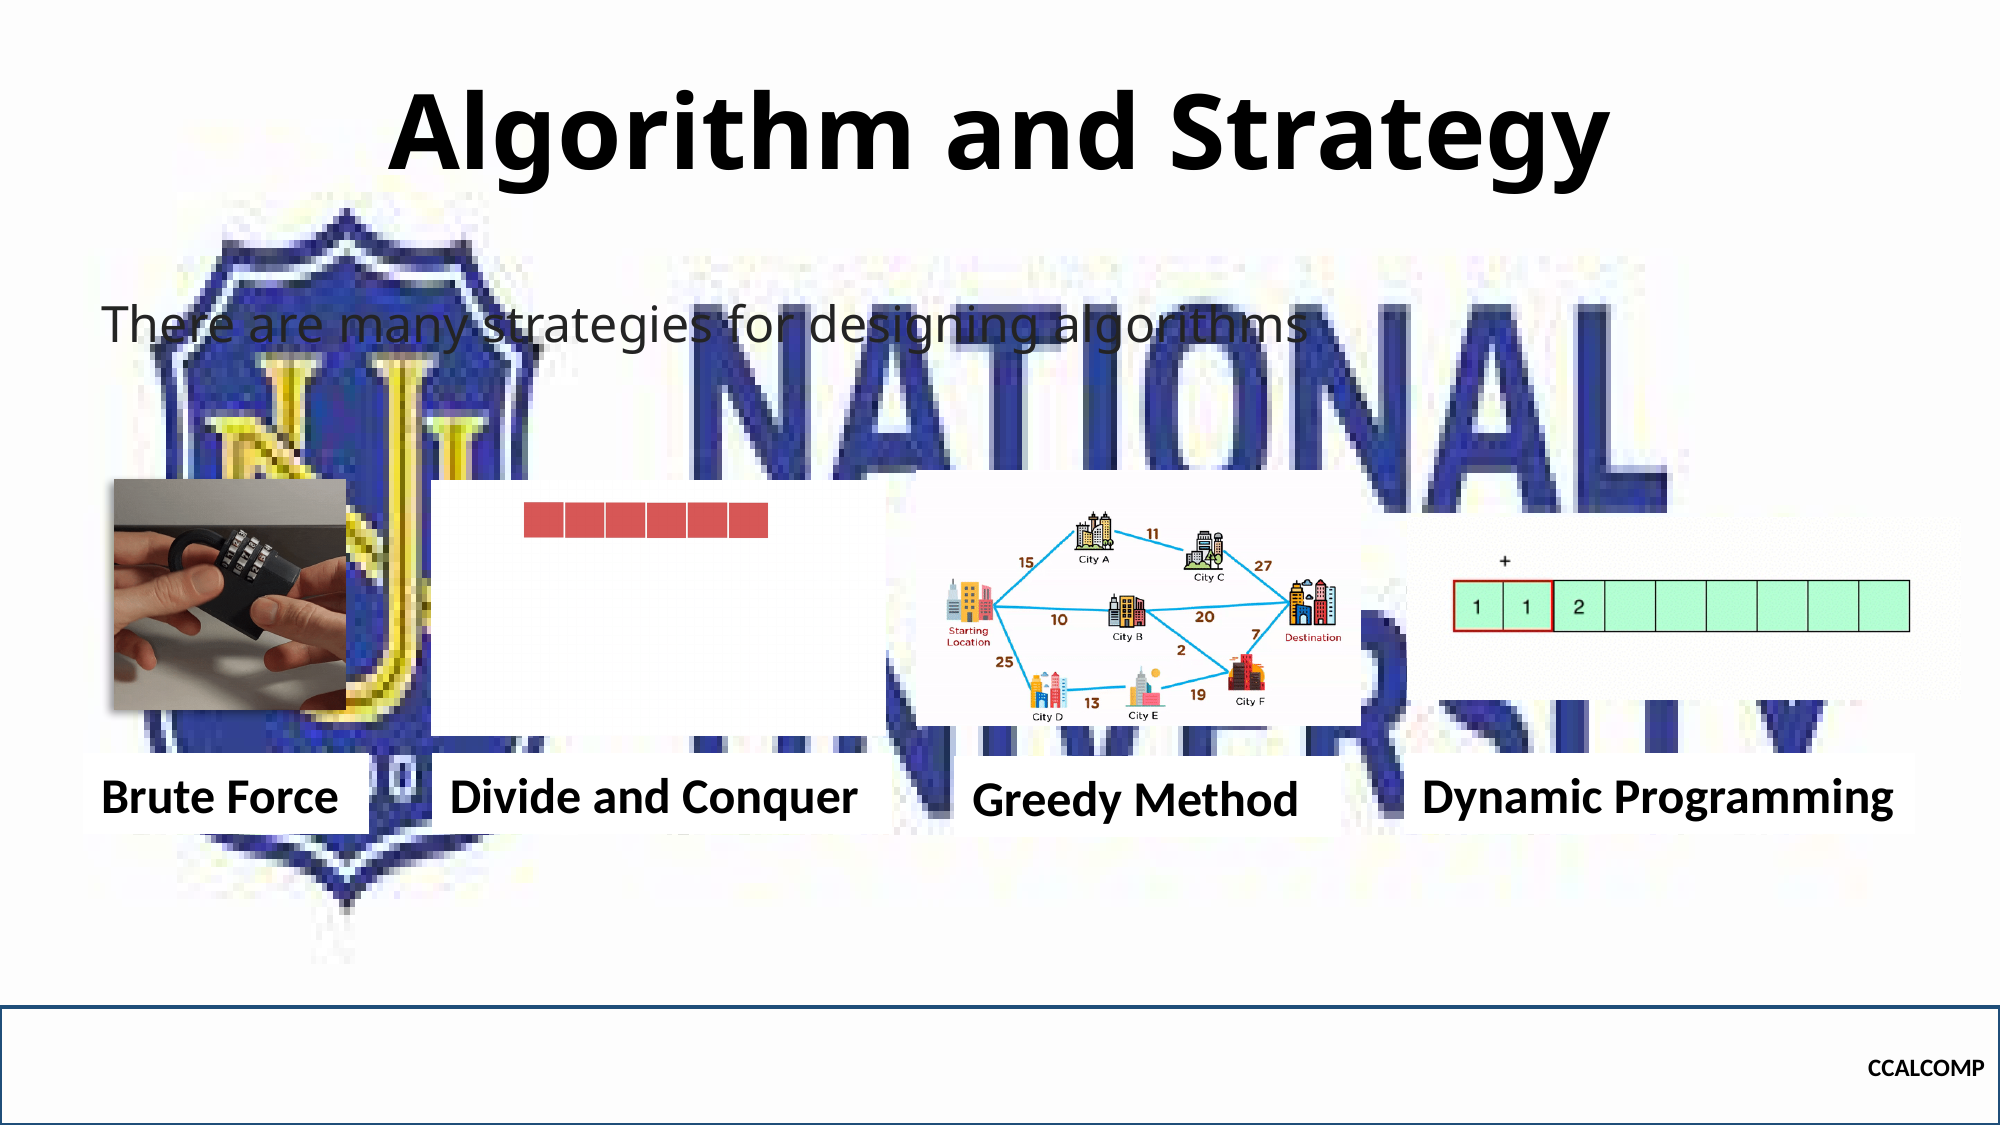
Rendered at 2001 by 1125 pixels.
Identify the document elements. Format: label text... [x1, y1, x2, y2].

picture [0, 0, 2000, 1007]
text_box Greedy Method [956, 758, 1339, 835]
text_box Brute Force [85, 755, 367, 832]
title Algorithm and Strategy [249, 81, 1750, 200]
text_box Dynamic Programming [1406, 755, 1913, 831]
text_box There are many strategies for designing algorithms [86, 285, 1627, 360]
text_box Divide and Conquer [434, 755, 890, 832]
footer CCALCOMP [0, 1007, 2000, 1125]
